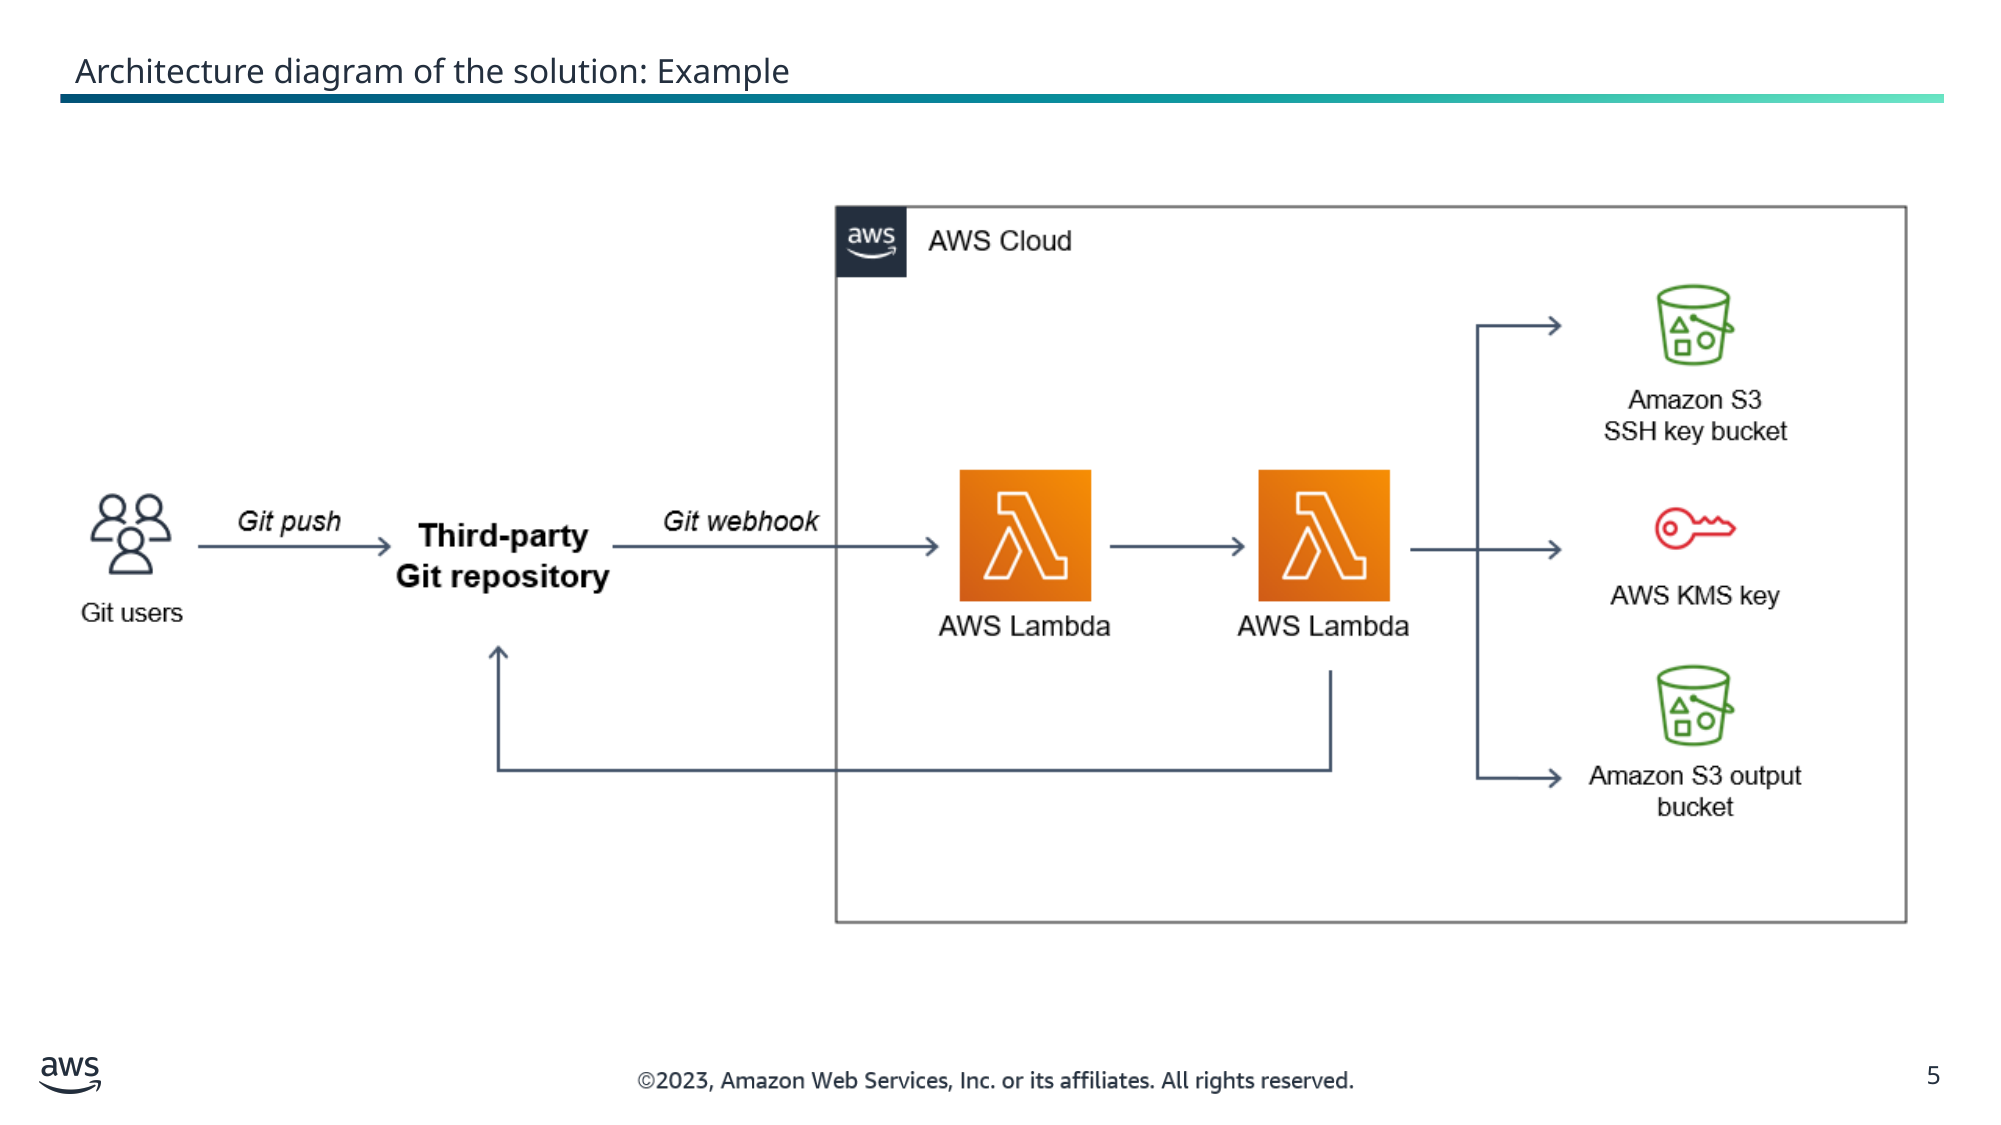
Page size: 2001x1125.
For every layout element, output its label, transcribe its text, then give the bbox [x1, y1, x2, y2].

picture [67, 171, 1933, 954]
picture [694, 94, 1944, 103]
picture [621, 1057, 1378, 1109]
slide_number 5 [1861, 1057, 1941, 1095]
picture [39, 1057, 101, 1094]
title Architecture diagram of the solution: Example [60, 49, 1941, 97]
